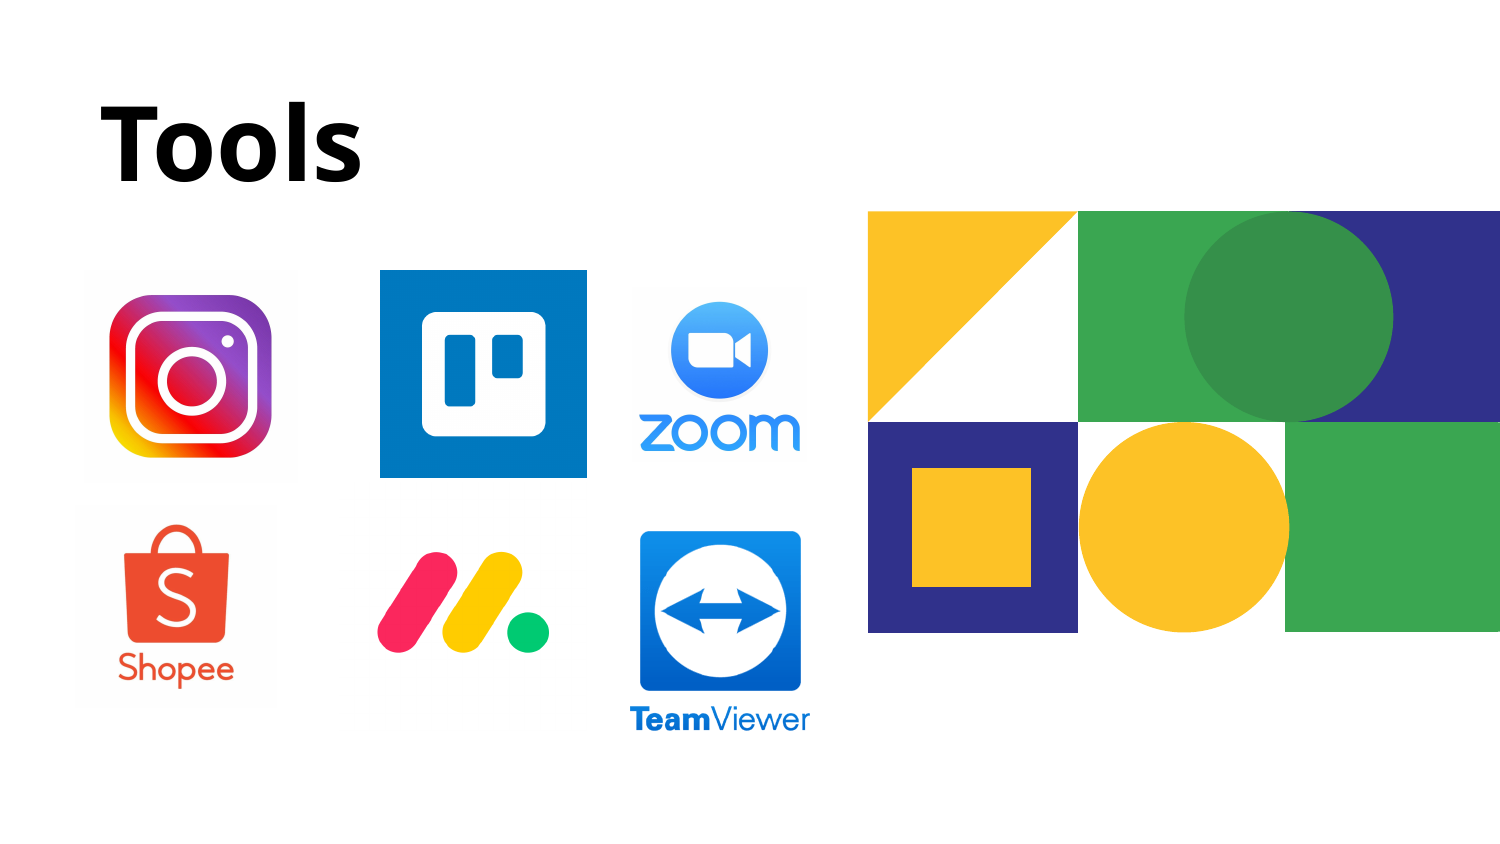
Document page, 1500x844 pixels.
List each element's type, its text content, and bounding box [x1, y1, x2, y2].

picture [338, 482, 588, 731]
picture [632, 287, 808, 463]
picture [379, 270, 588, 478]
picture [74, 505, 277, 708]
picture [84, 270, 298, 483]
picture [595, 505, 844, 754]
title Tools [84, 70, 527, 209]
